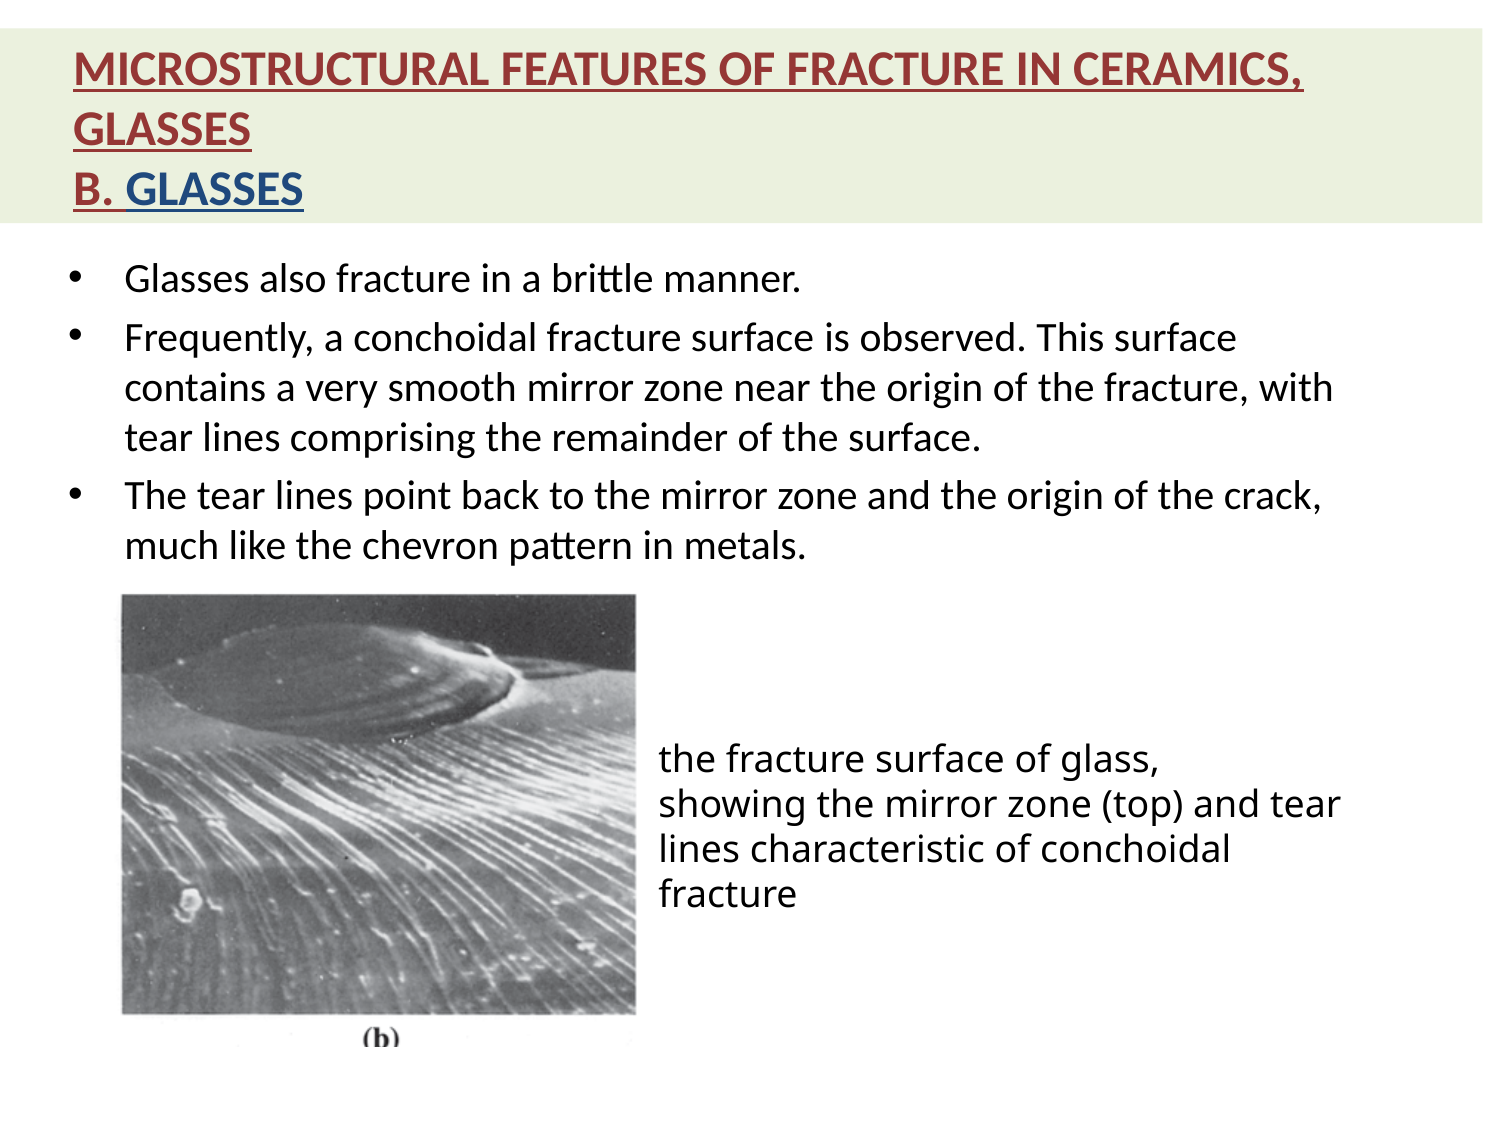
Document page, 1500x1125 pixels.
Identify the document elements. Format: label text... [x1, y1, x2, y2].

picture [111, 573, 646, 1047]
list Glasses also fracture in a brittle manner. Frequently, a conchoidal fracture surface is observed. This surface contains a very smooth mirror zone near the origin of the fracture, with tear lines comprising the remainder of the surface. The tear lines point back to the mirror zone and the origin of the crack, much like the chevron pattern in metals. [53, 243, 1404, 520]
text_box MICROSTRUCTURAL FEATURES OF FRACTURE IN CERAMICS, GLASSES B. GLASSES [0, 28, 1483, 224]
text_box the fracture surface of glass, showing the mirror zone (top) and tear lines characteristic of conchoidal fracture [649, 727, 1394, 923]
